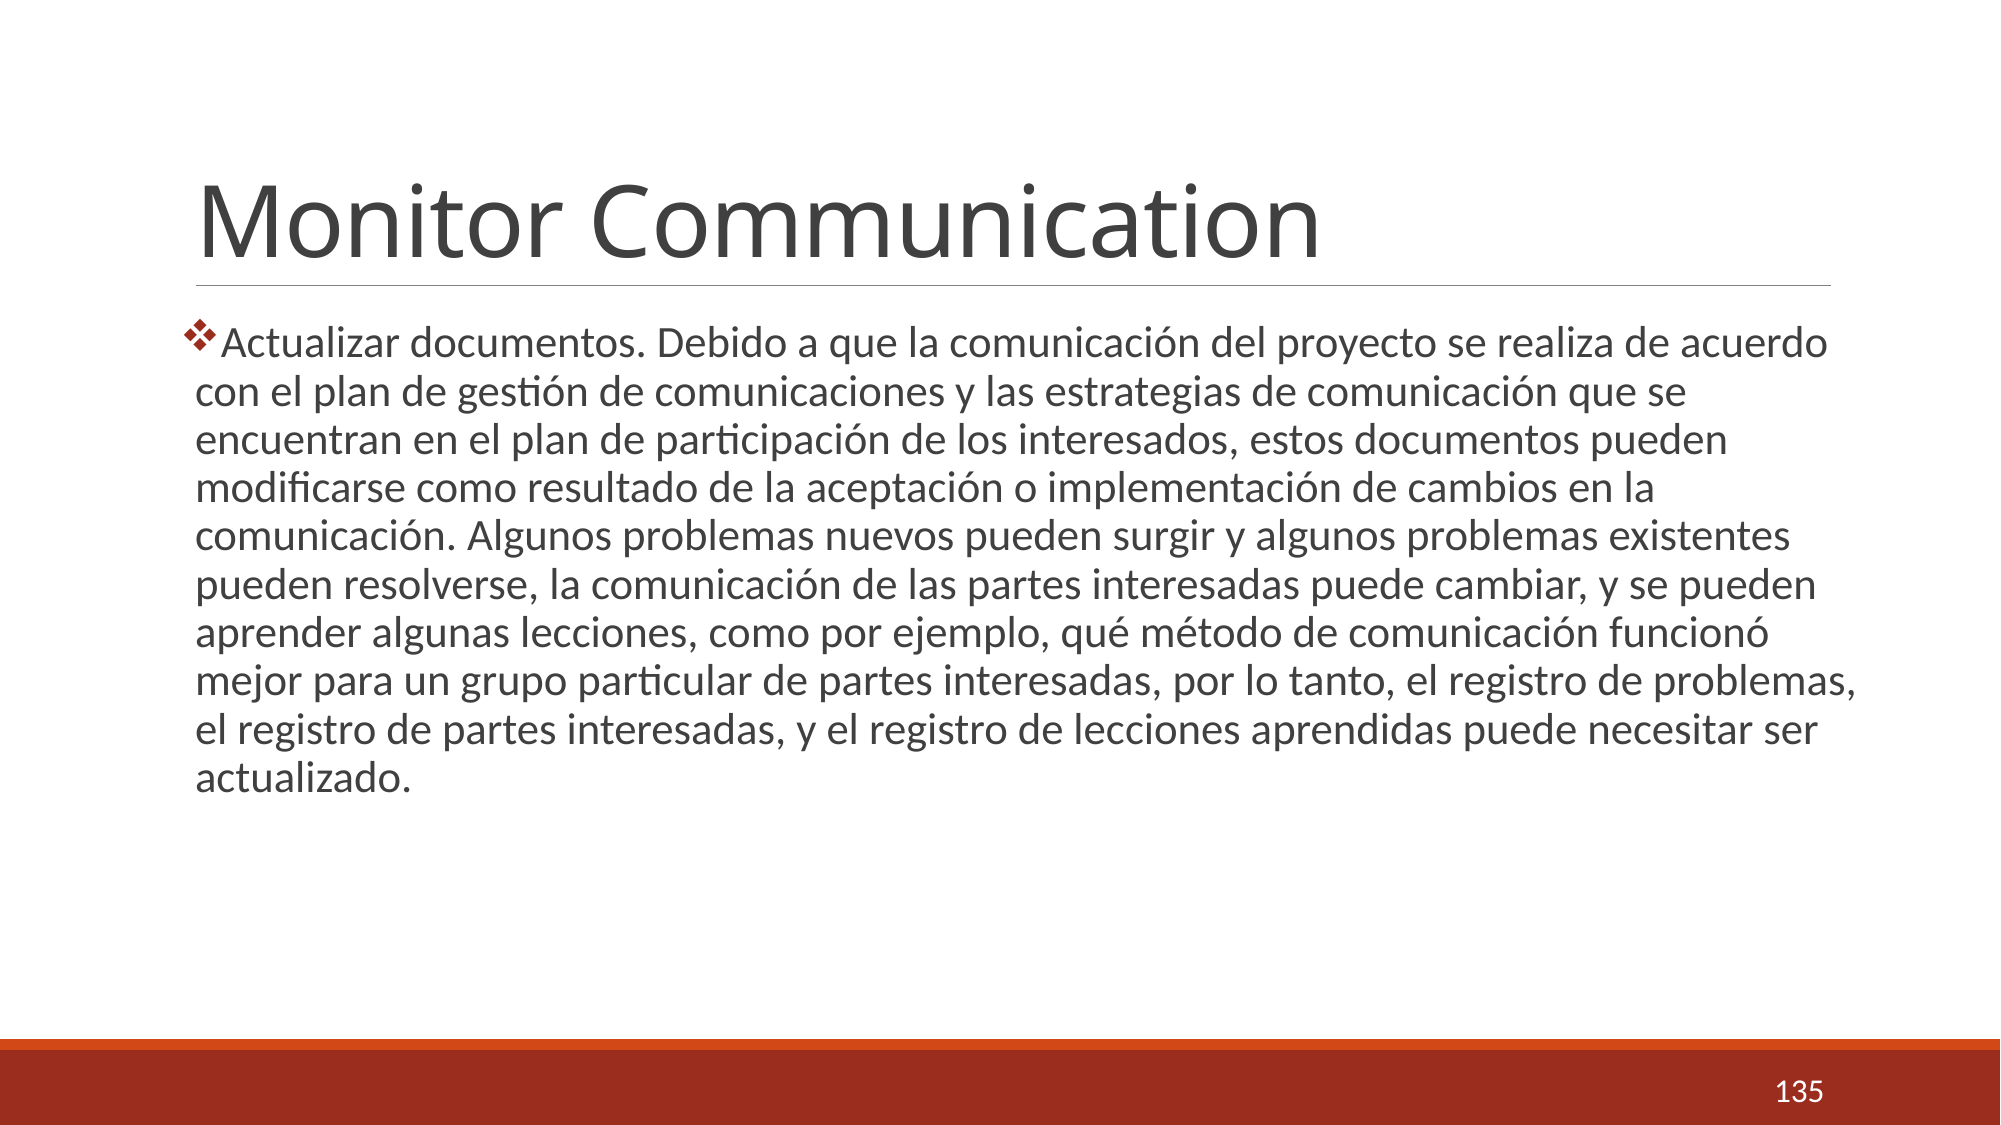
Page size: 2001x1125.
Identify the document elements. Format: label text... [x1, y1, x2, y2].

slide_number 135 [1624, 1059, 1840, 1120]
title Monitor Communication [180, 47, 1830, 285]
list Actualizar documentos. Debido a que la comunicación del proyecto se realiza de acuerdo con el plan de gestión de comunicaciones y las estrategias de comunicación que se encuentran en el plan de participación de los interesados, estos documentos pueden modificarse como resultado de la aceptación o implementación de cambios en la comunicación. Algunos problemas nuevos pueden surgir y algunos problemas existentes pueden resolverse, la comunicación de las partes interesadas puede cambiar, y se pueden aprender algunas lecciones, como por ejemplo, qué método de comunicación funcionó mejor para un grupo particular de partes interesadas, por lo tanto, el registro de problemas, el registro de partes interesadas, y el registro de lecciones aprendidas puede necesitar ser actualizado. [180, 311, 1864, 1060]
